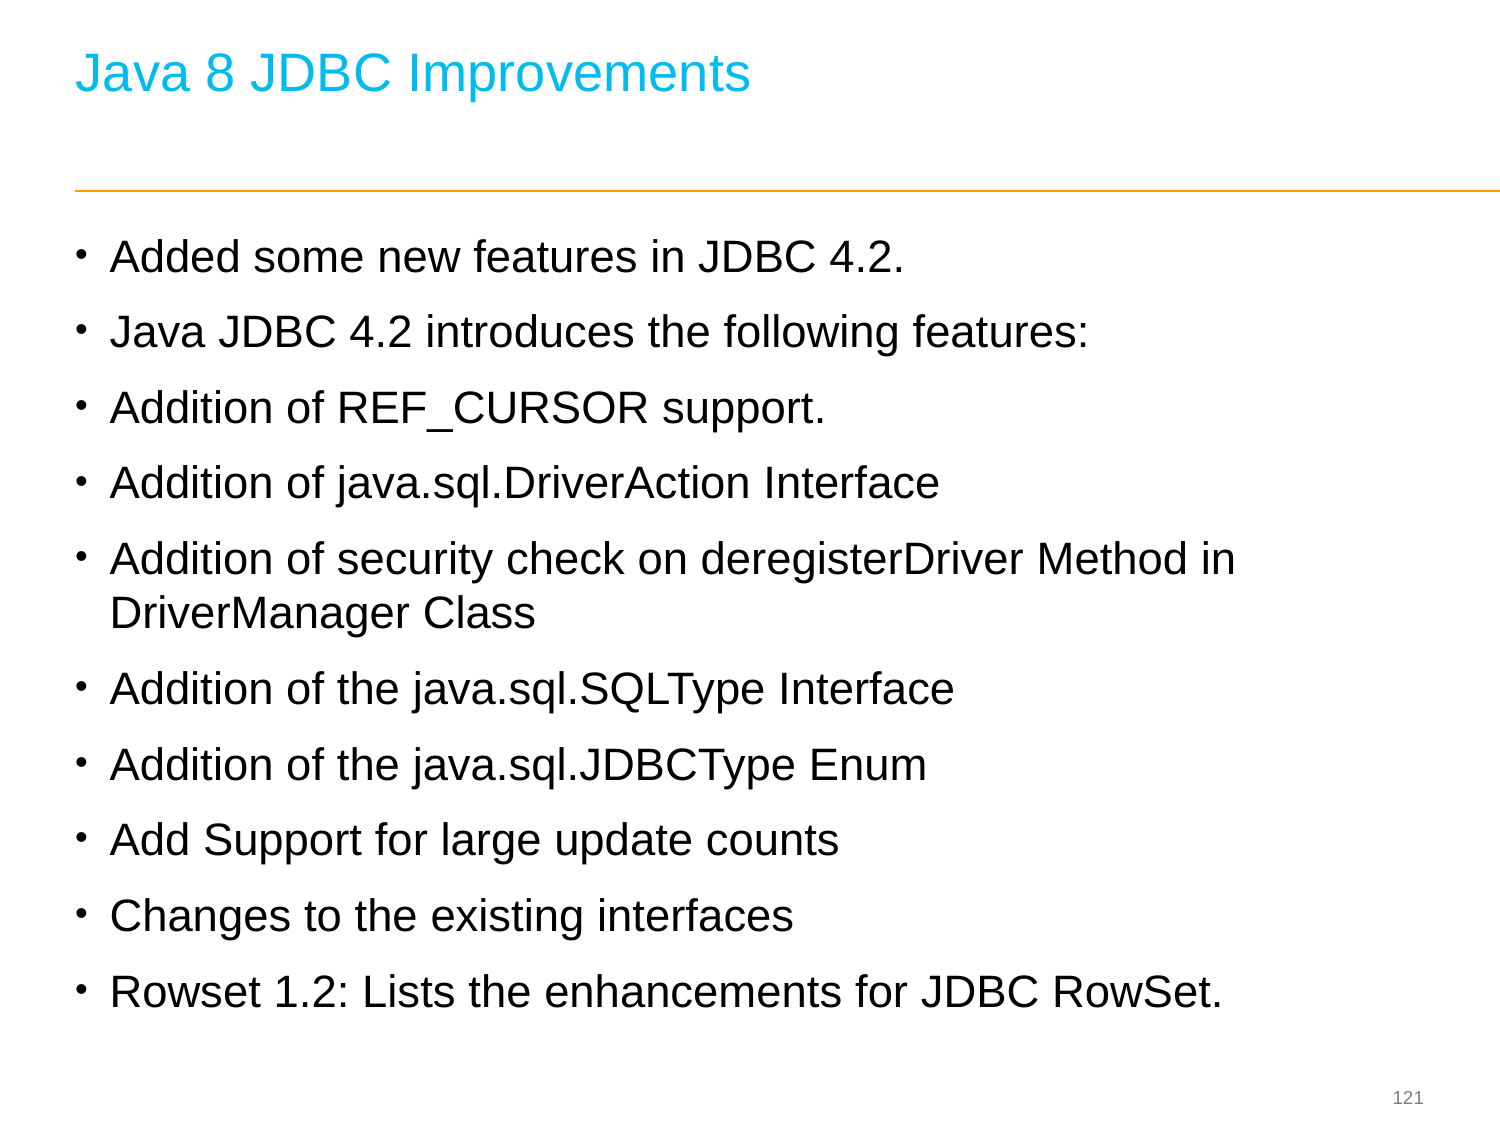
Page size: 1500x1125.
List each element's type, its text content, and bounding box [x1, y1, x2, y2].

title Java 8 JDBC Improvements [75, 27, 1422, 157]
list Added some new features in JDBC 4.2. Java JDBC 4.2 introduces the following features: Addition of REF_CURSOR support. Addition of java.sql.DriverAction Interface Addition of security check on deregisterDriver Method in DriverManager Class Addition of the java.sql.SQLType Interface Addition of the java.sql.JDBCType Enum Add Support for large update counts Changes to the existing interfaces Rowset 1.2: Lists the enhancements for JDBC RowSet. [75, 226, 1425, 1018]
